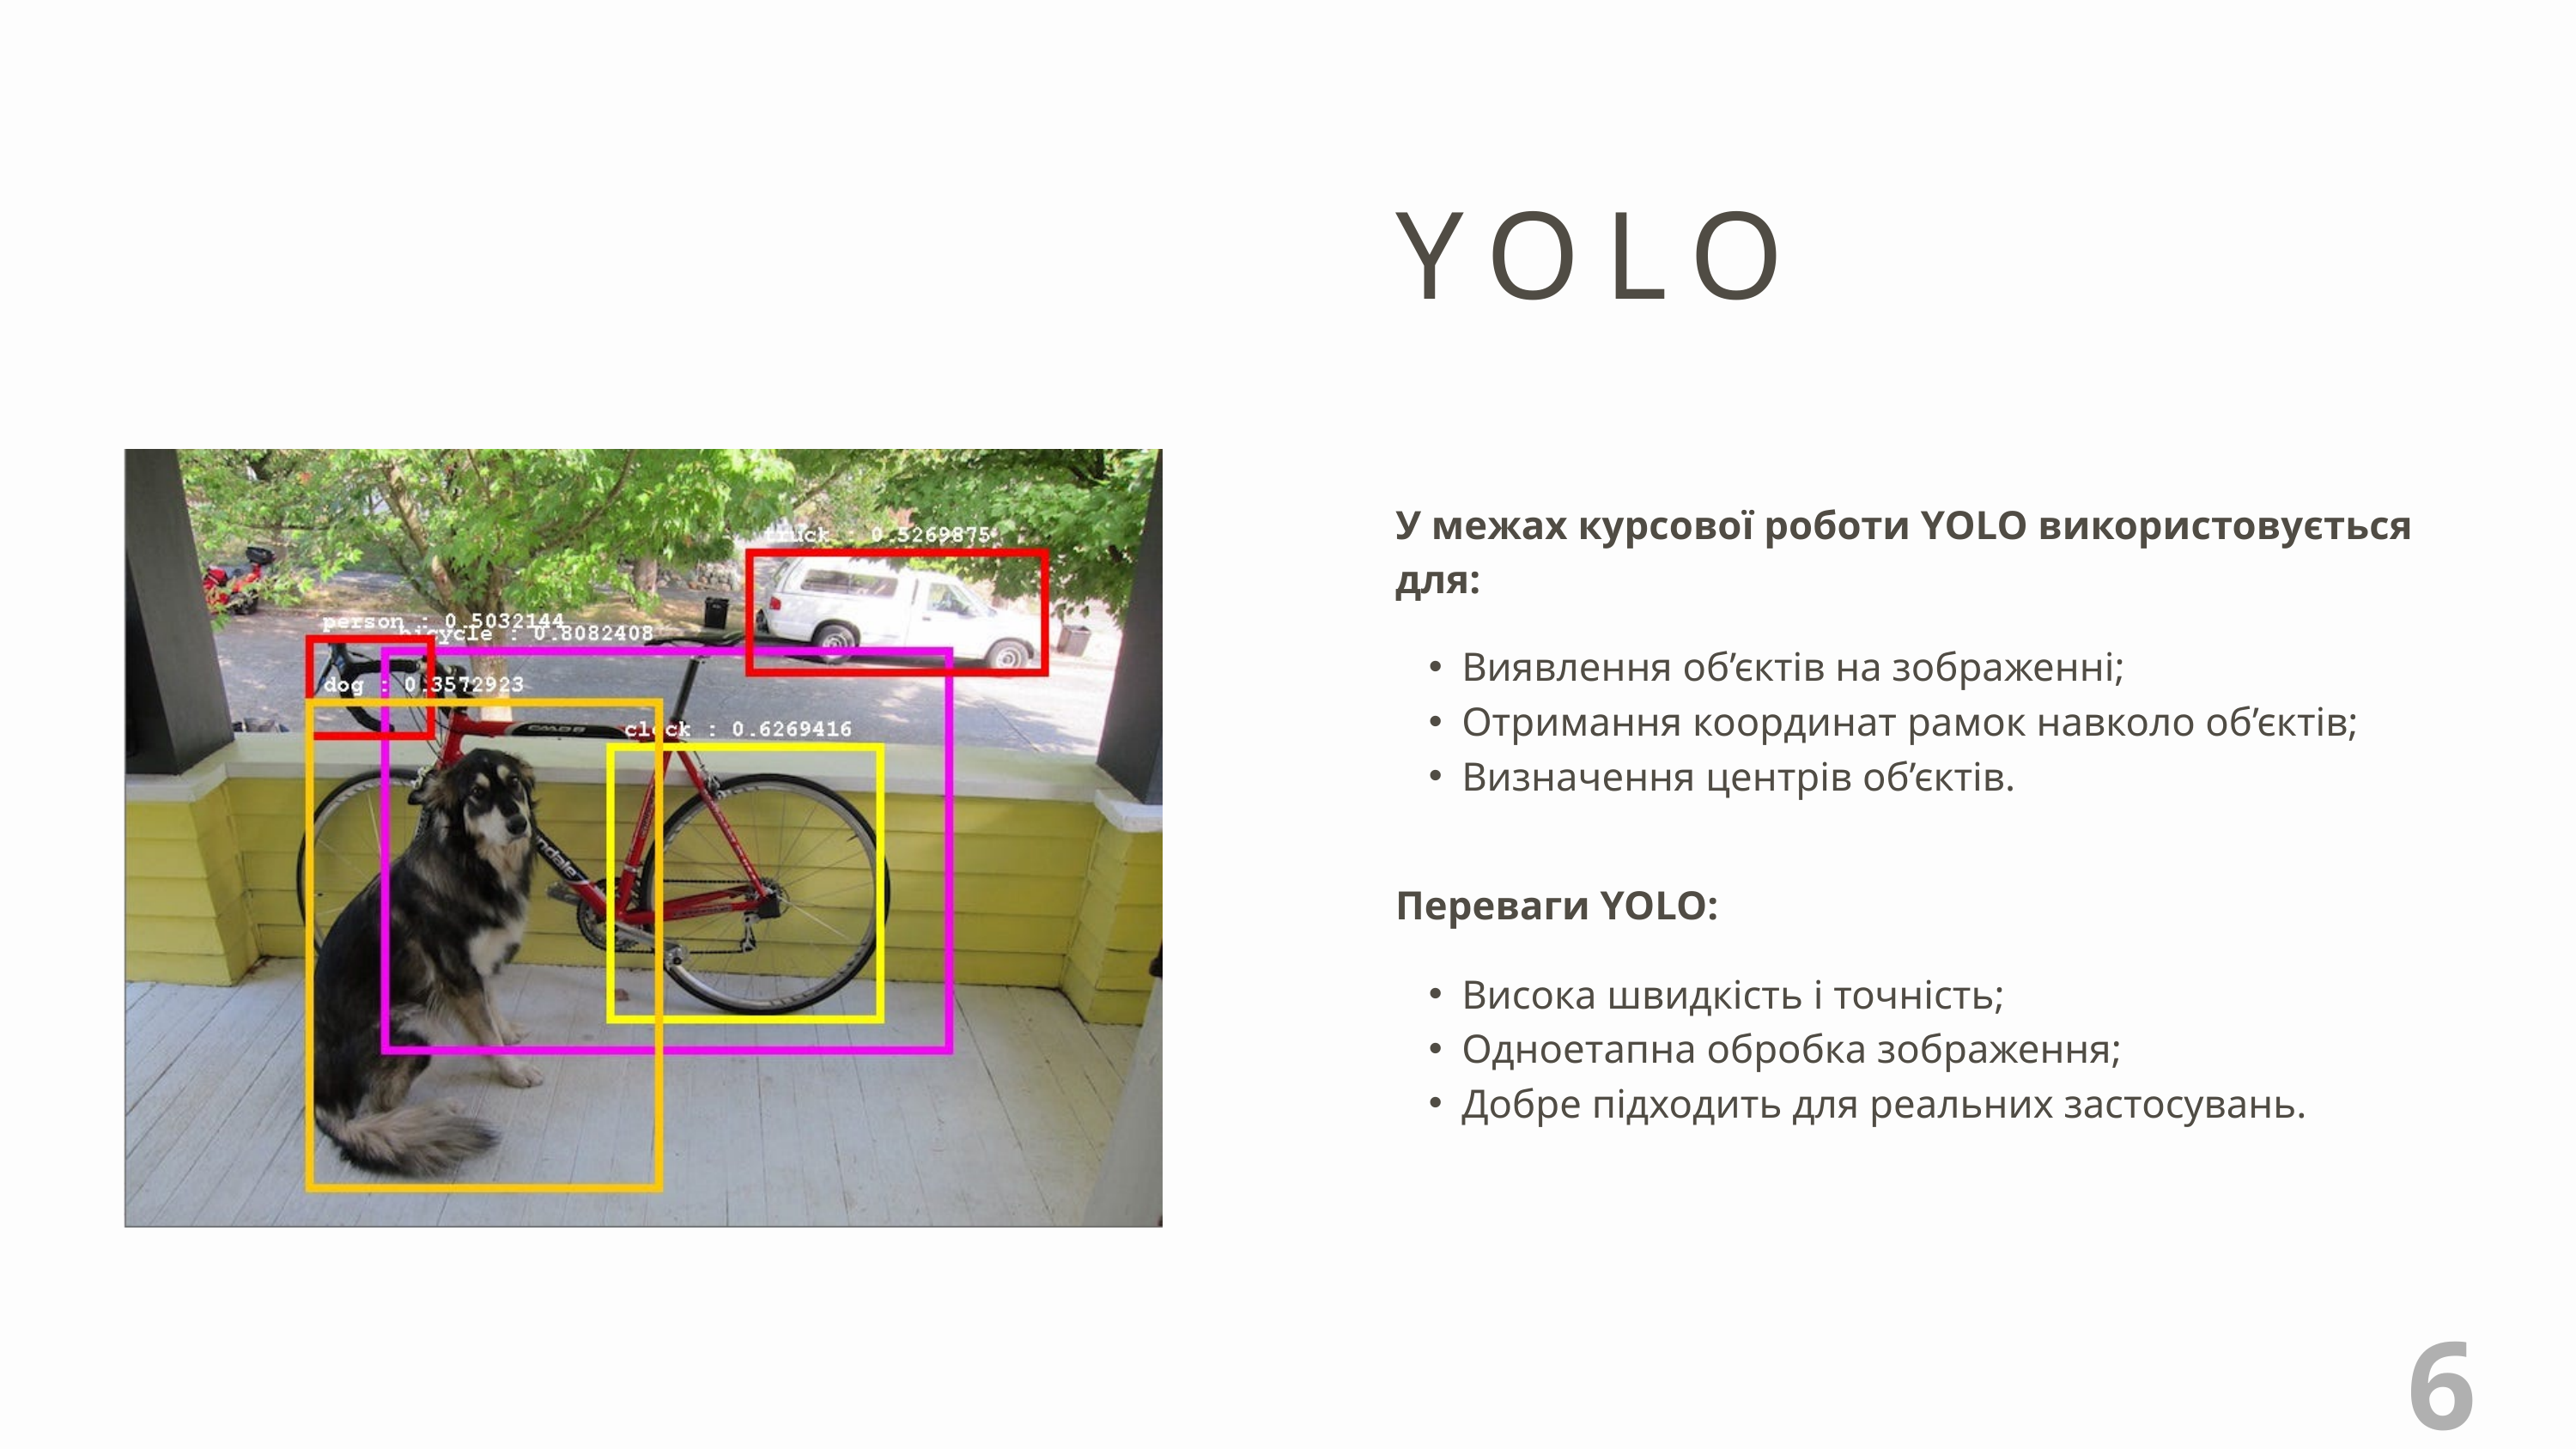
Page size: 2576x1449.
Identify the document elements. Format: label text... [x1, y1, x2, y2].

text_box Переваги YOLO: [1395, 873, 2432, 928]
text_box Виявлення об’єктів на зображенні; Отримання координат рамок навколо об’єктів; Визначення центрів об’єктів. [1395, 634, 2432, 853]
text_box Висока швидкість і точність; Одноетапна обробка зображення; Добре підходить для реальних застосувань. [1395, 961, 2432, 1180]
text_box У межах курсової роботи YOLO використовується для: [1395, 492, 2432, 602]
text_box [124, 449, 1163, 1228]
text_box 6 [2407, 1283, 2477, 1449]
text_box YOLO [1395, 154, 2434, 324]
